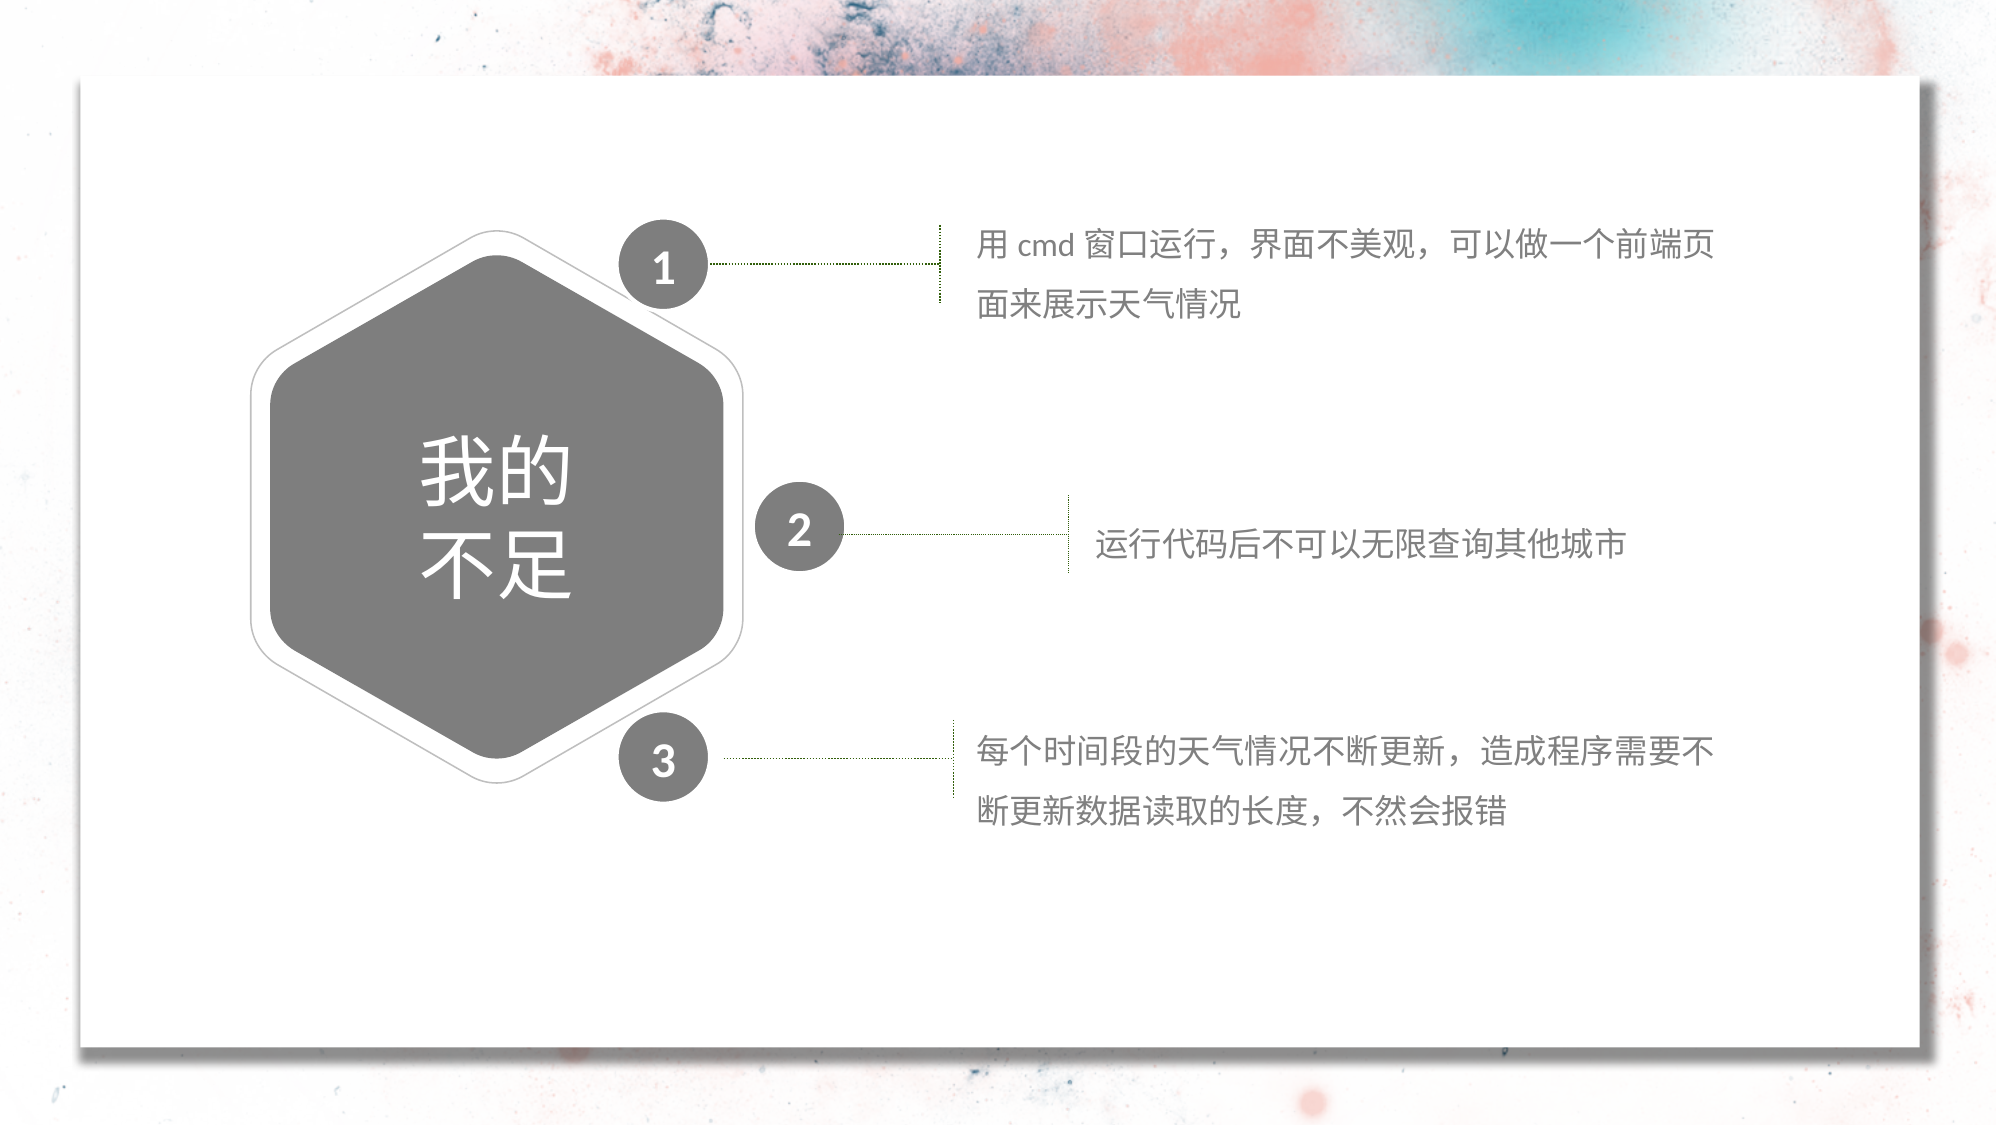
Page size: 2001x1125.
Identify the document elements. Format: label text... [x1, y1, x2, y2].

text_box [838, 495, 1069, 573]
text_box 运行代码后不可以无限查询其他城市 [1095, 503, 1836, 564]
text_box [710, 225, 941, 303]
text_box 2 [752, 479, 838, 574]
text_box 1 [616, 217, 710, 312]
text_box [723, 719, 954, 798]
text_box 每个时间段的天气情况不断更新，造成程序需要不断更新数据读取的长度，不然会报错 [976, 710, 1717, 830]
text_box [250, 230, 743, 784]
text_box 用cmd窗口运行，界面不美观，可以做一个前端页面来展示天气情况 [976, 203, 1717, 324]
text_box 3 [616, 710, 711, 804]
picture [0, 0, 1996, 1125]
